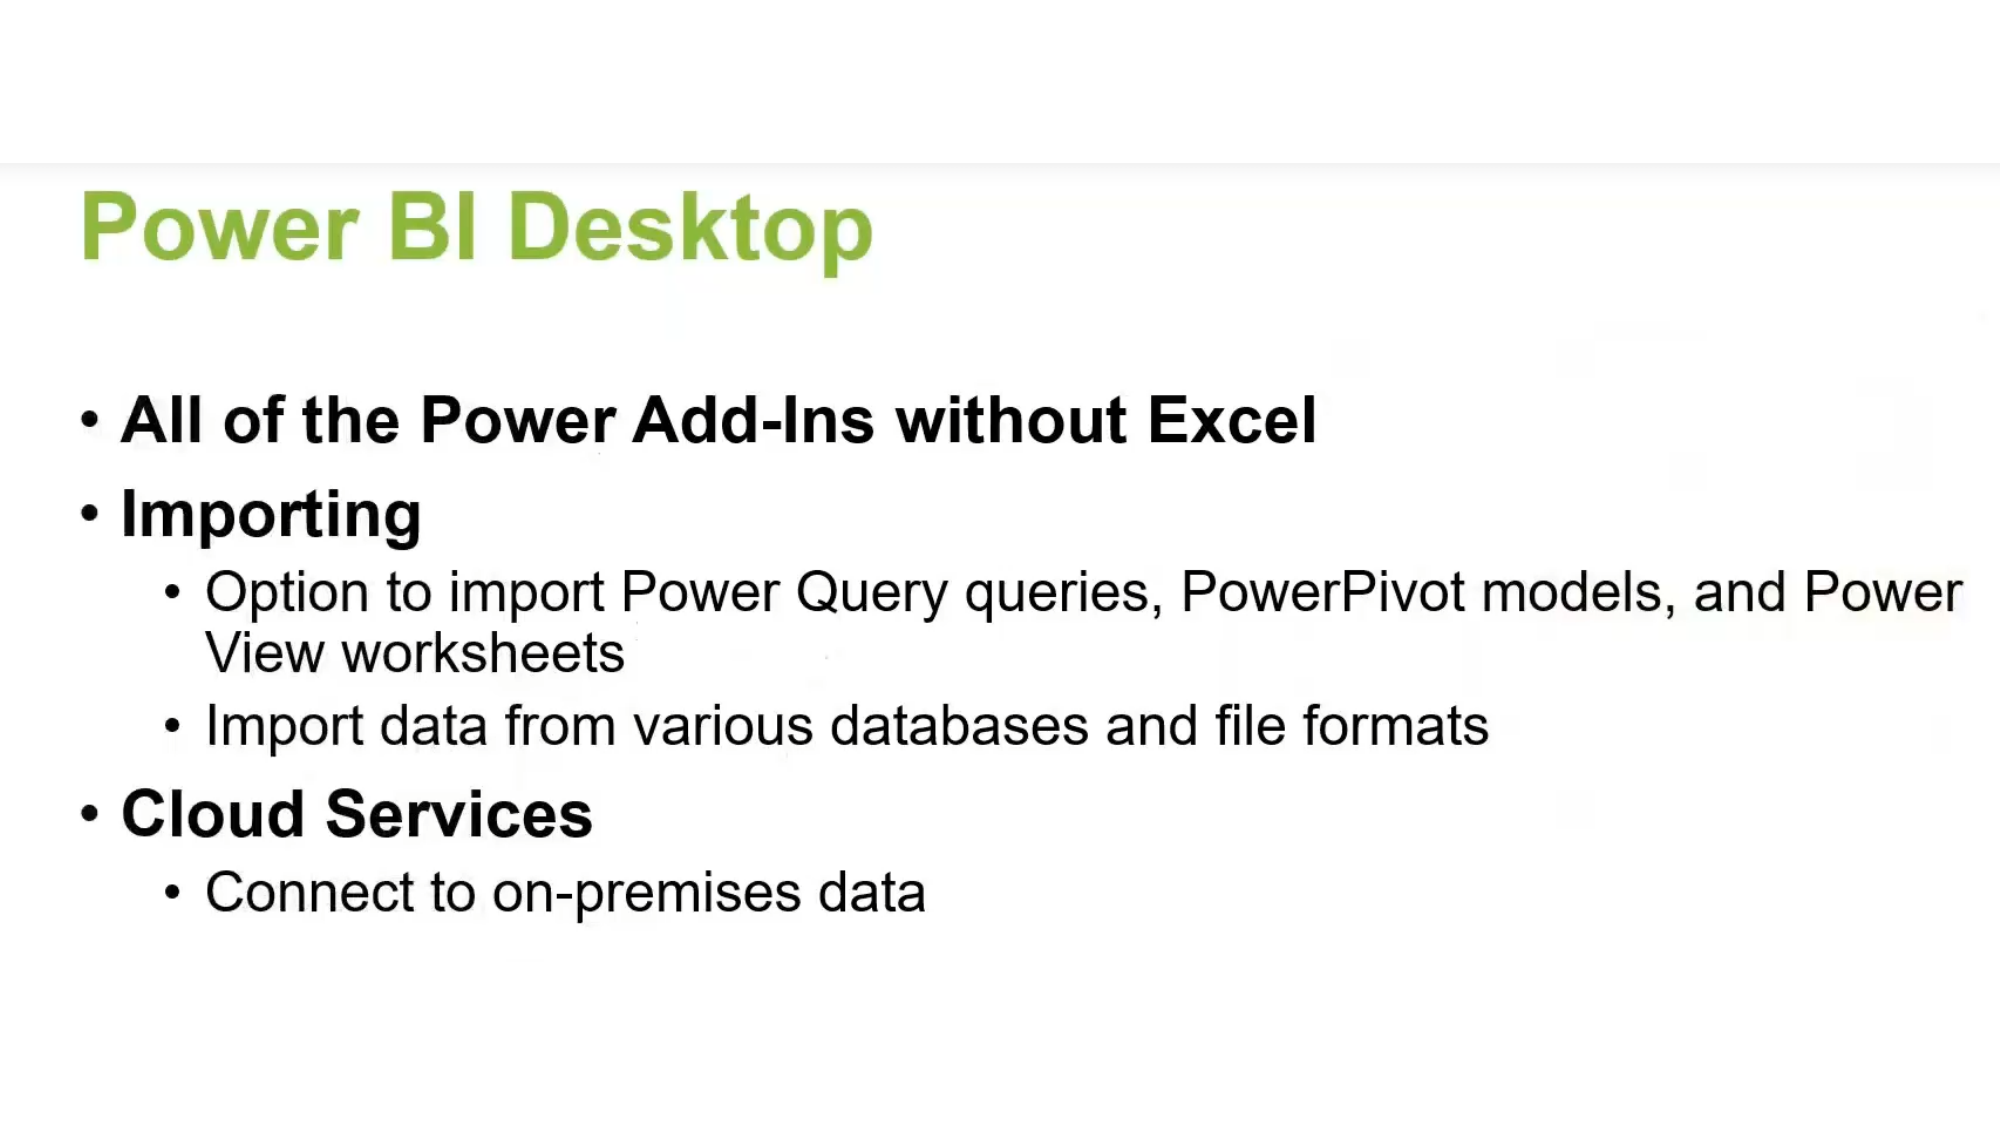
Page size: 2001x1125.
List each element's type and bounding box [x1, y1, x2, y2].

picture [0, 163, 2000, 962]
